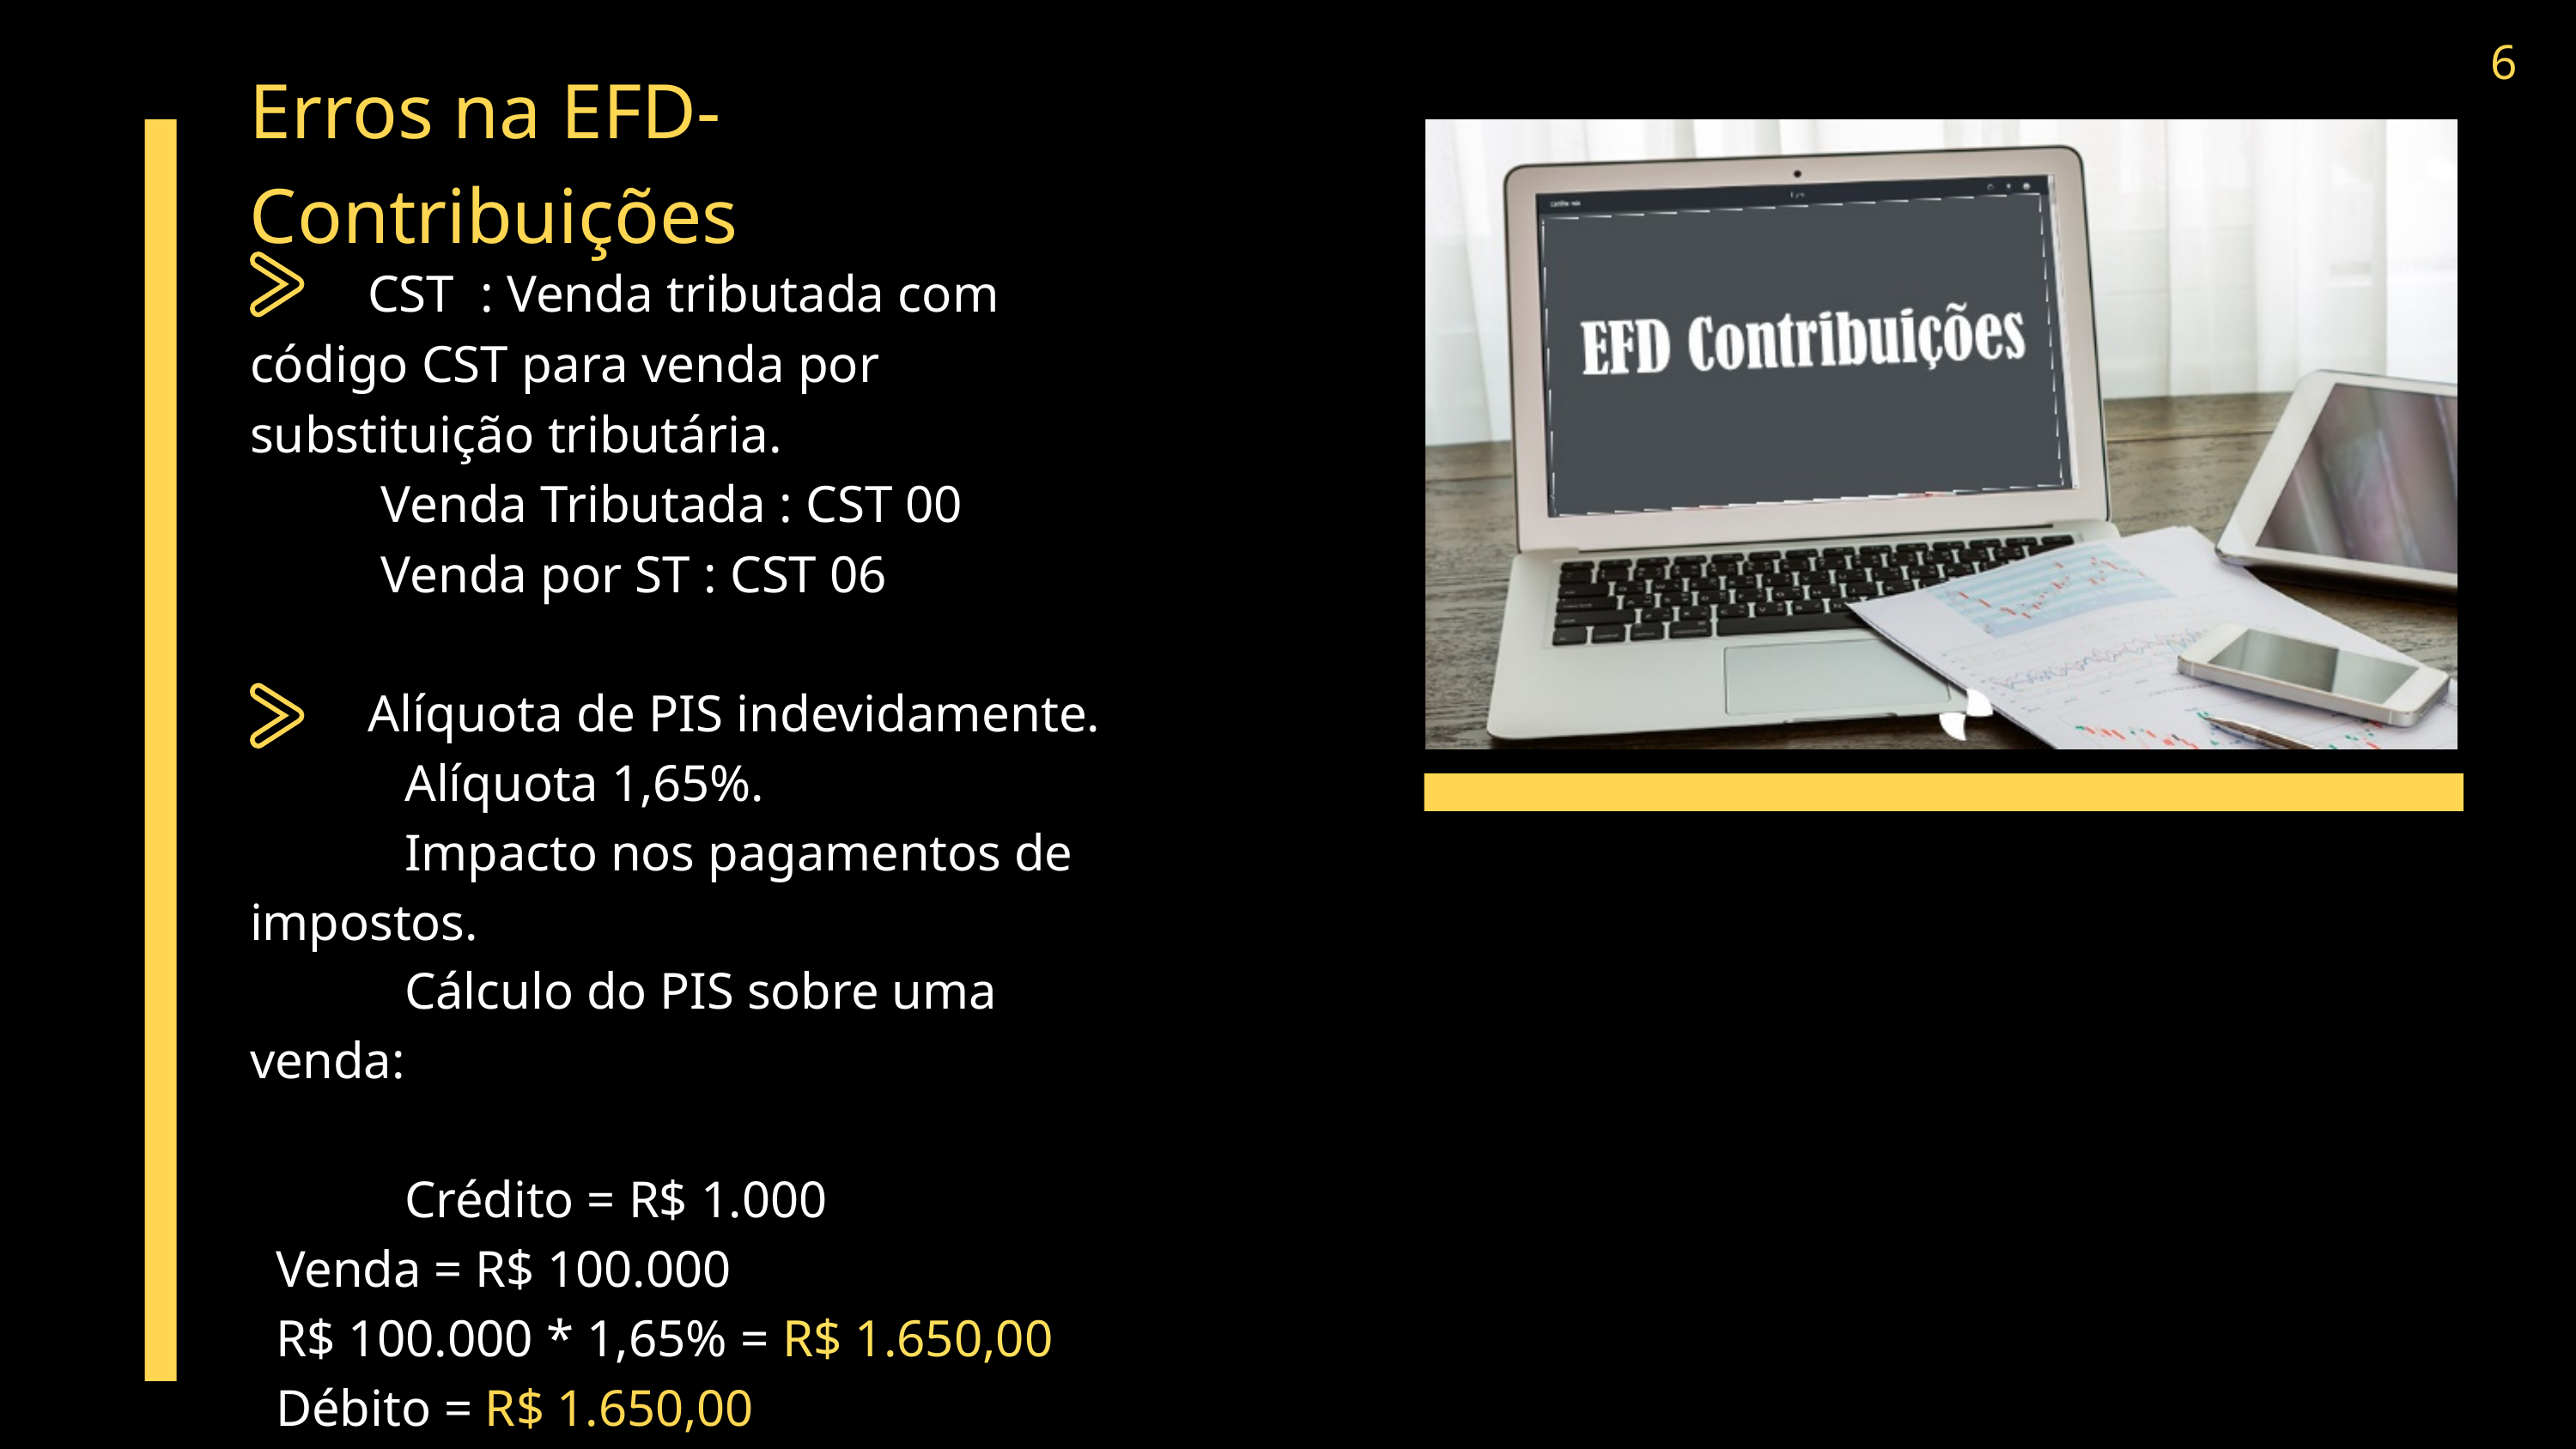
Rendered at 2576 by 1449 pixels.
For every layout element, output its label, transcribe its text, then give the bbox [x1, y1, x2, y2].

picture [244, 688, 311, 743]
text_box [2432, 17, 2576, 106]
picture [244, 257, 311, 312]
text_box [249, 0, 1039, 252]
picture [1425, 118, 2458, 749]
text_box [1424, 773, 2464, 811]
text_box [144, 119, 177, 1381]
text_box CST : Venda tributada com código CST para venda por substituição tributária. Venda Tributada : CST 00 Venda por ST : CST 06 Alíquota de PIS indevidamente. Alíquota 1,65%. Impacto nos pagamentos de impostos. Cálculo do PIS sobre uma venda: Crédito = R$ 1.000 Venda = R$ 100.000 R$ 100.000 * 1,65% = R$ 1.650,00 Débito = R$ 1.650,00 R$ 1.650,00 - 1.000 = R$ 650,00 [249, 181, 1135, 1449]
